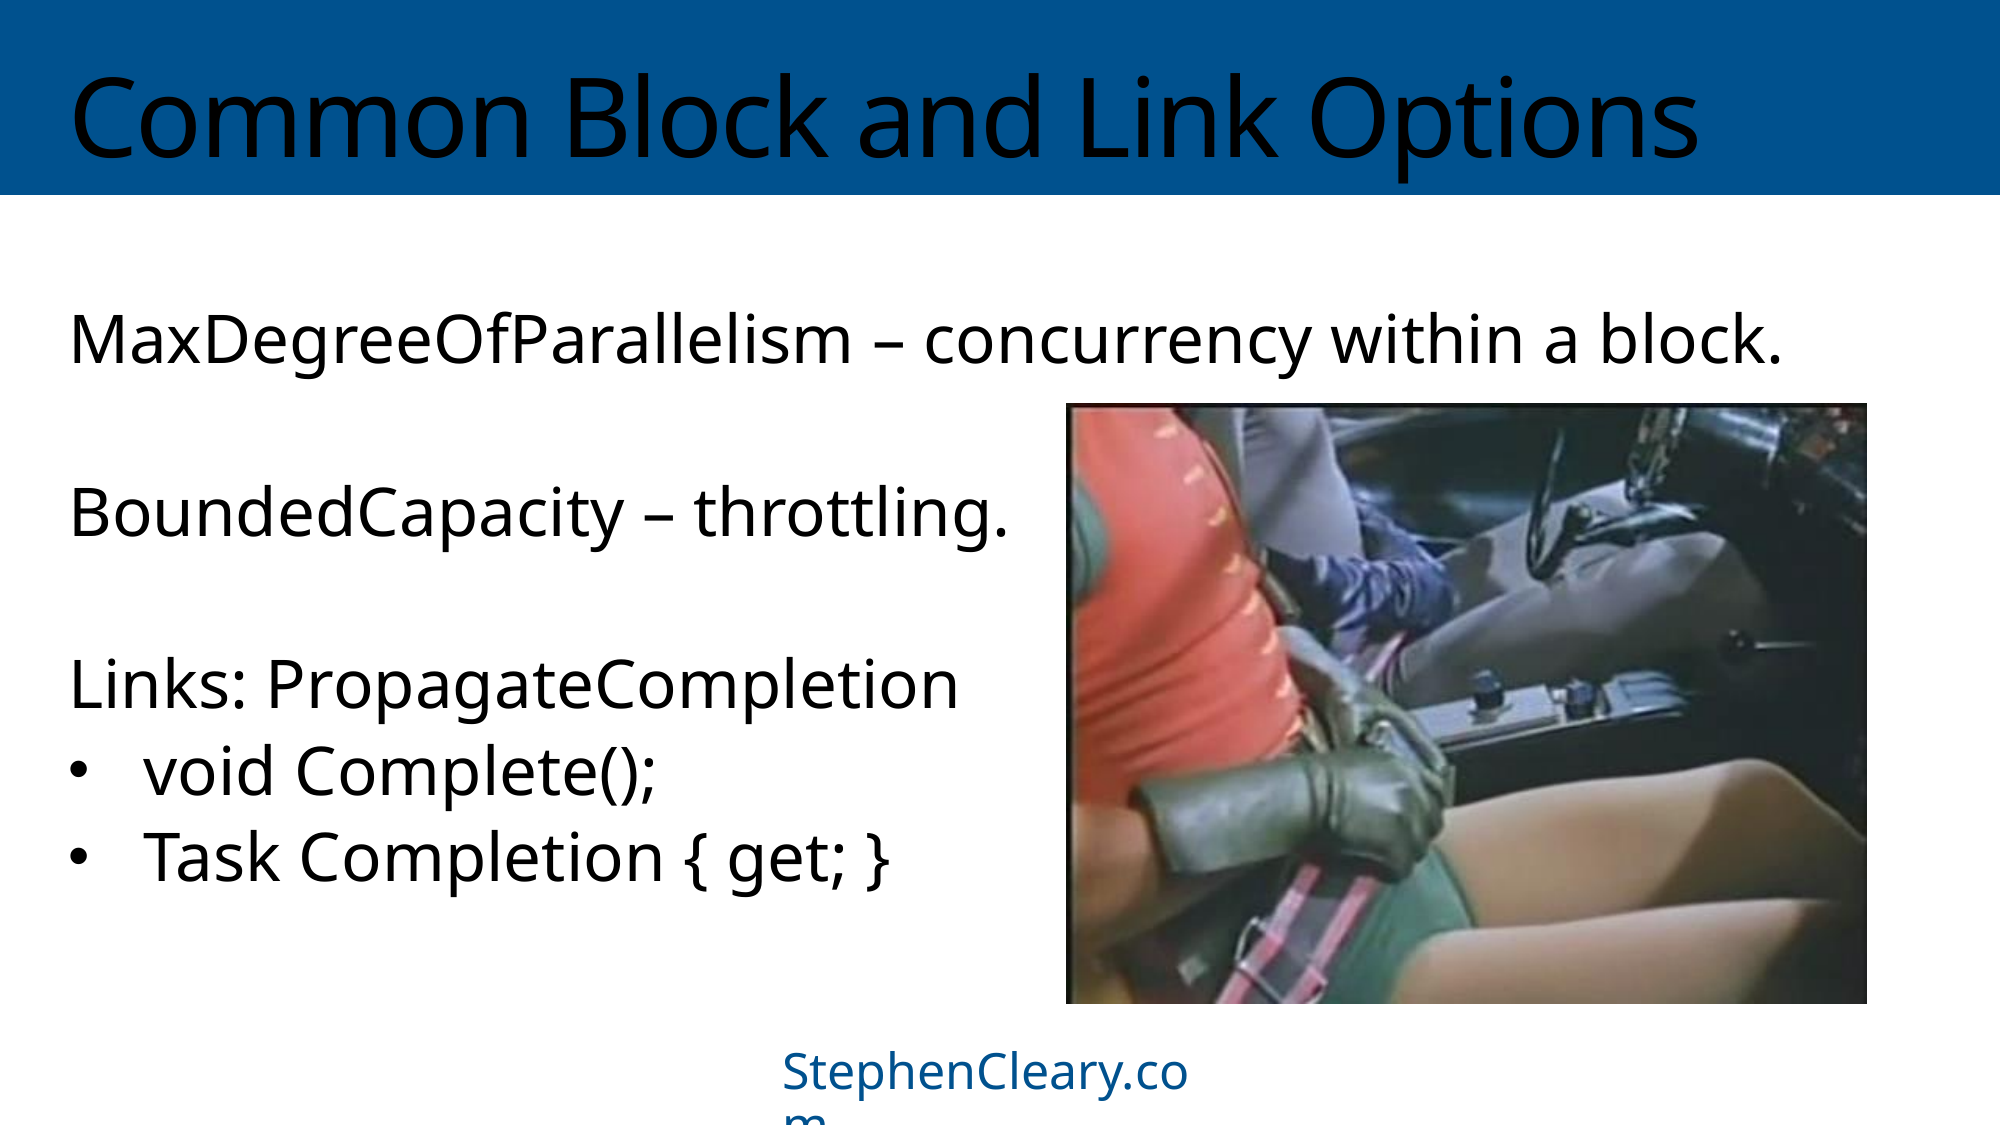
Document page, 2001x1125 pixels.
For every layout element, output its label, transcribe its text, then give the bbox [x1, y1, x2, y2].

list MaxDegreeOfParallelism – concurrency within a block. BoundedCapacity – throttling. Links: PropagateCompletion void Complete(); Task Completion { get; } [44, 196, 1956, 929]
picture [1065, 403, 1867, 1004]
title Common Block and Link Options [44, 47, 1957, 196]
